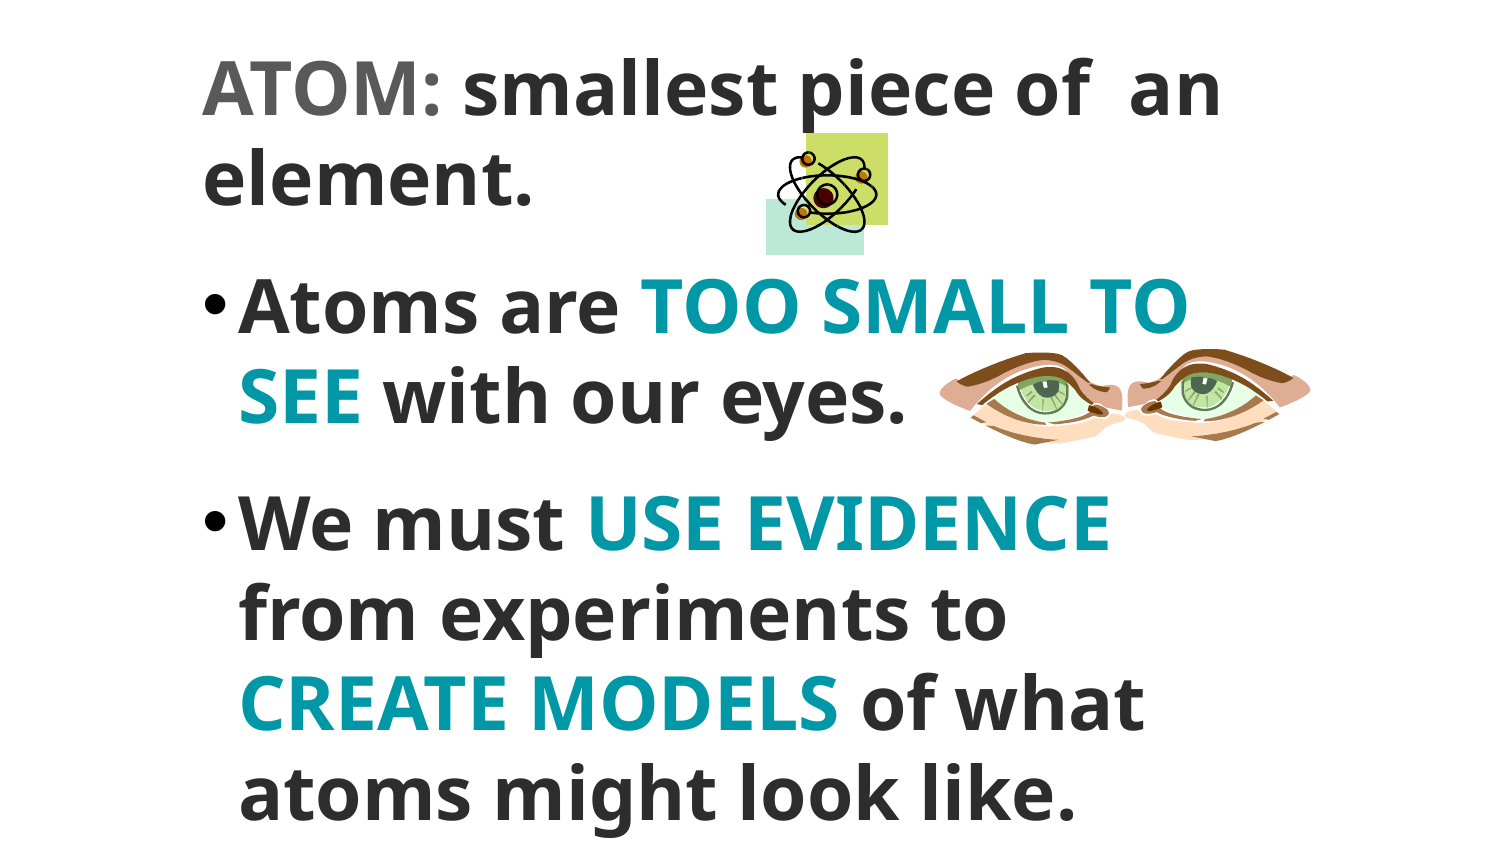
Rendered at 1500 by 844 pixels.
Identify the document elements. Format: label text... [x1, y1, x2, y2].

picture [765, 132, 888, 256]
picture [937, 346, 1313, 450]
text_box ATOM: smallest piece of an element. Atoms are TOO SMALL TO SEE with our eyes. We must USE EVIDENCE from experiments to CREATE MODELS of what atoms might look like. [187, 33, 1313, 843]
